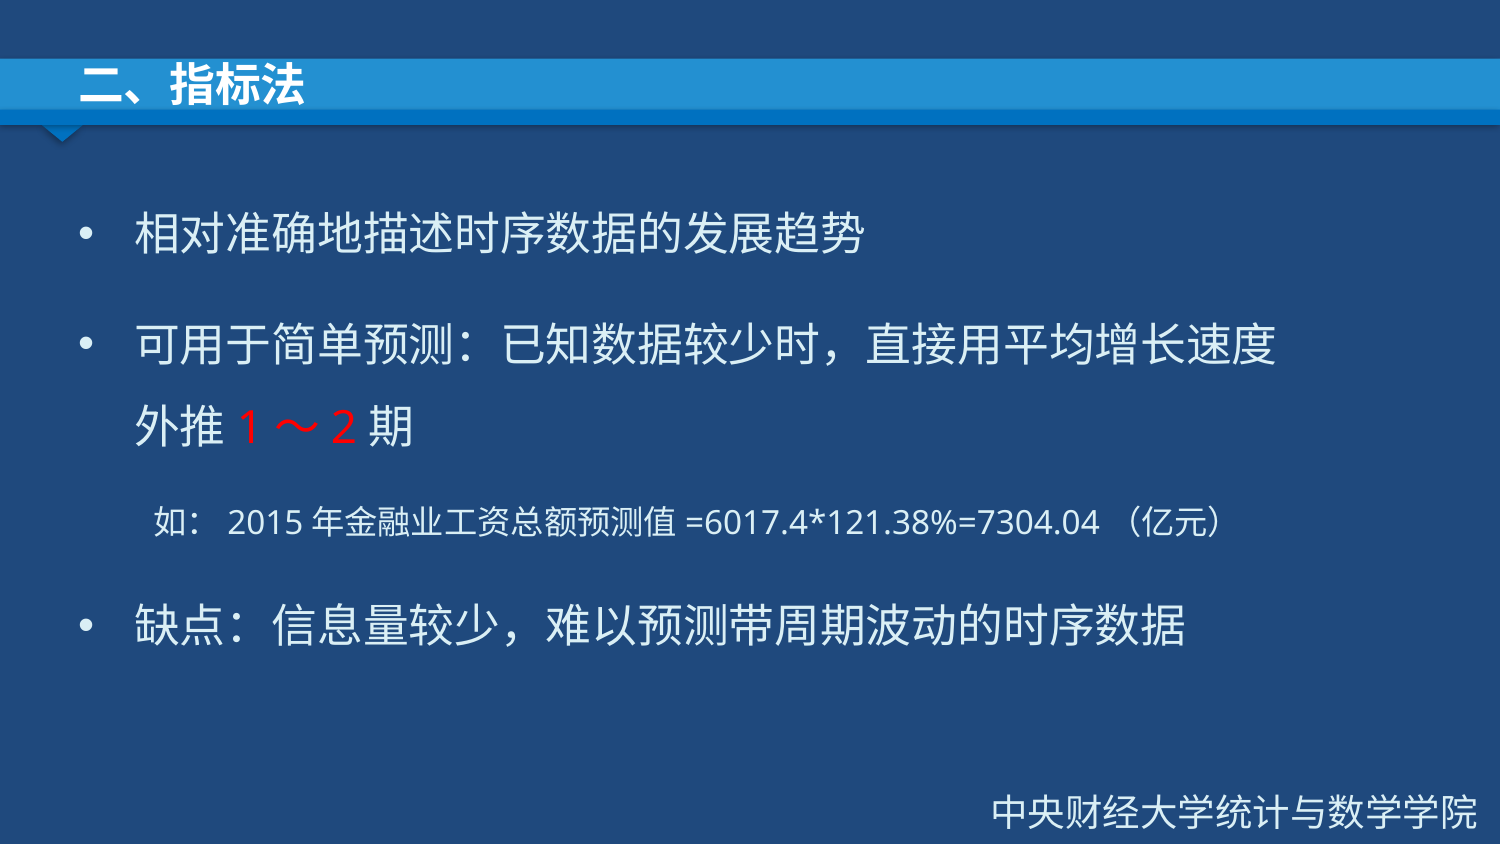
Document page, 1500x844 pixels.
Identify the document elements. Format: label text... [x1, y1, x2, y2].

list 相对准确地描述时序数据的发展趋势 可用于简单预测：已知数据较少时，直接用平均增长速度外推1～2期 如：2015年金融业工资总额预测值=6017.4*121.38%=7304.04（亿元） 缺点：信息量较少，难以预测带周期波动的时序数据 [63, 169, 1327, 785]
title 二、指标法 [63, 54, 1414, 112]
